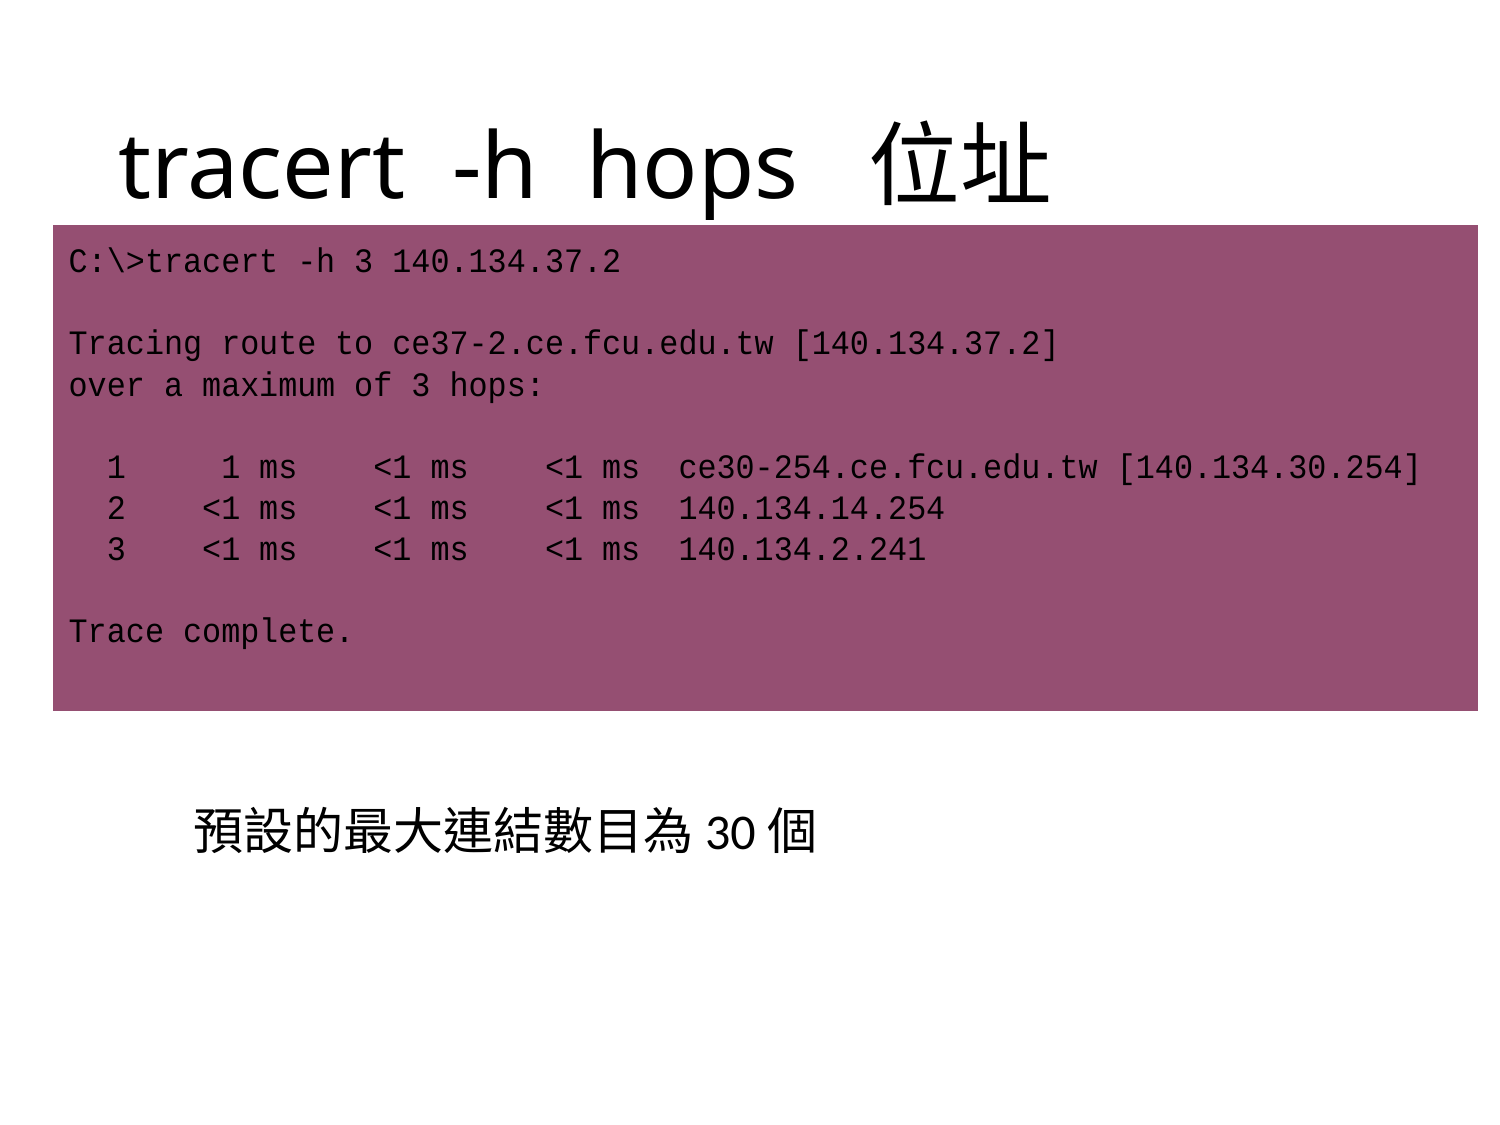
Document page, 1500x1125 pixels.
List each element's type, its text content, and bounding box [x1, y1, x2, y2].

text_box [53, 224, 1479, 712]
title tracert -h hops 位址 [103, 59, 1397, 224]
list 預設的最大連結數目為30個 [103, 712, 1397, 1014]
